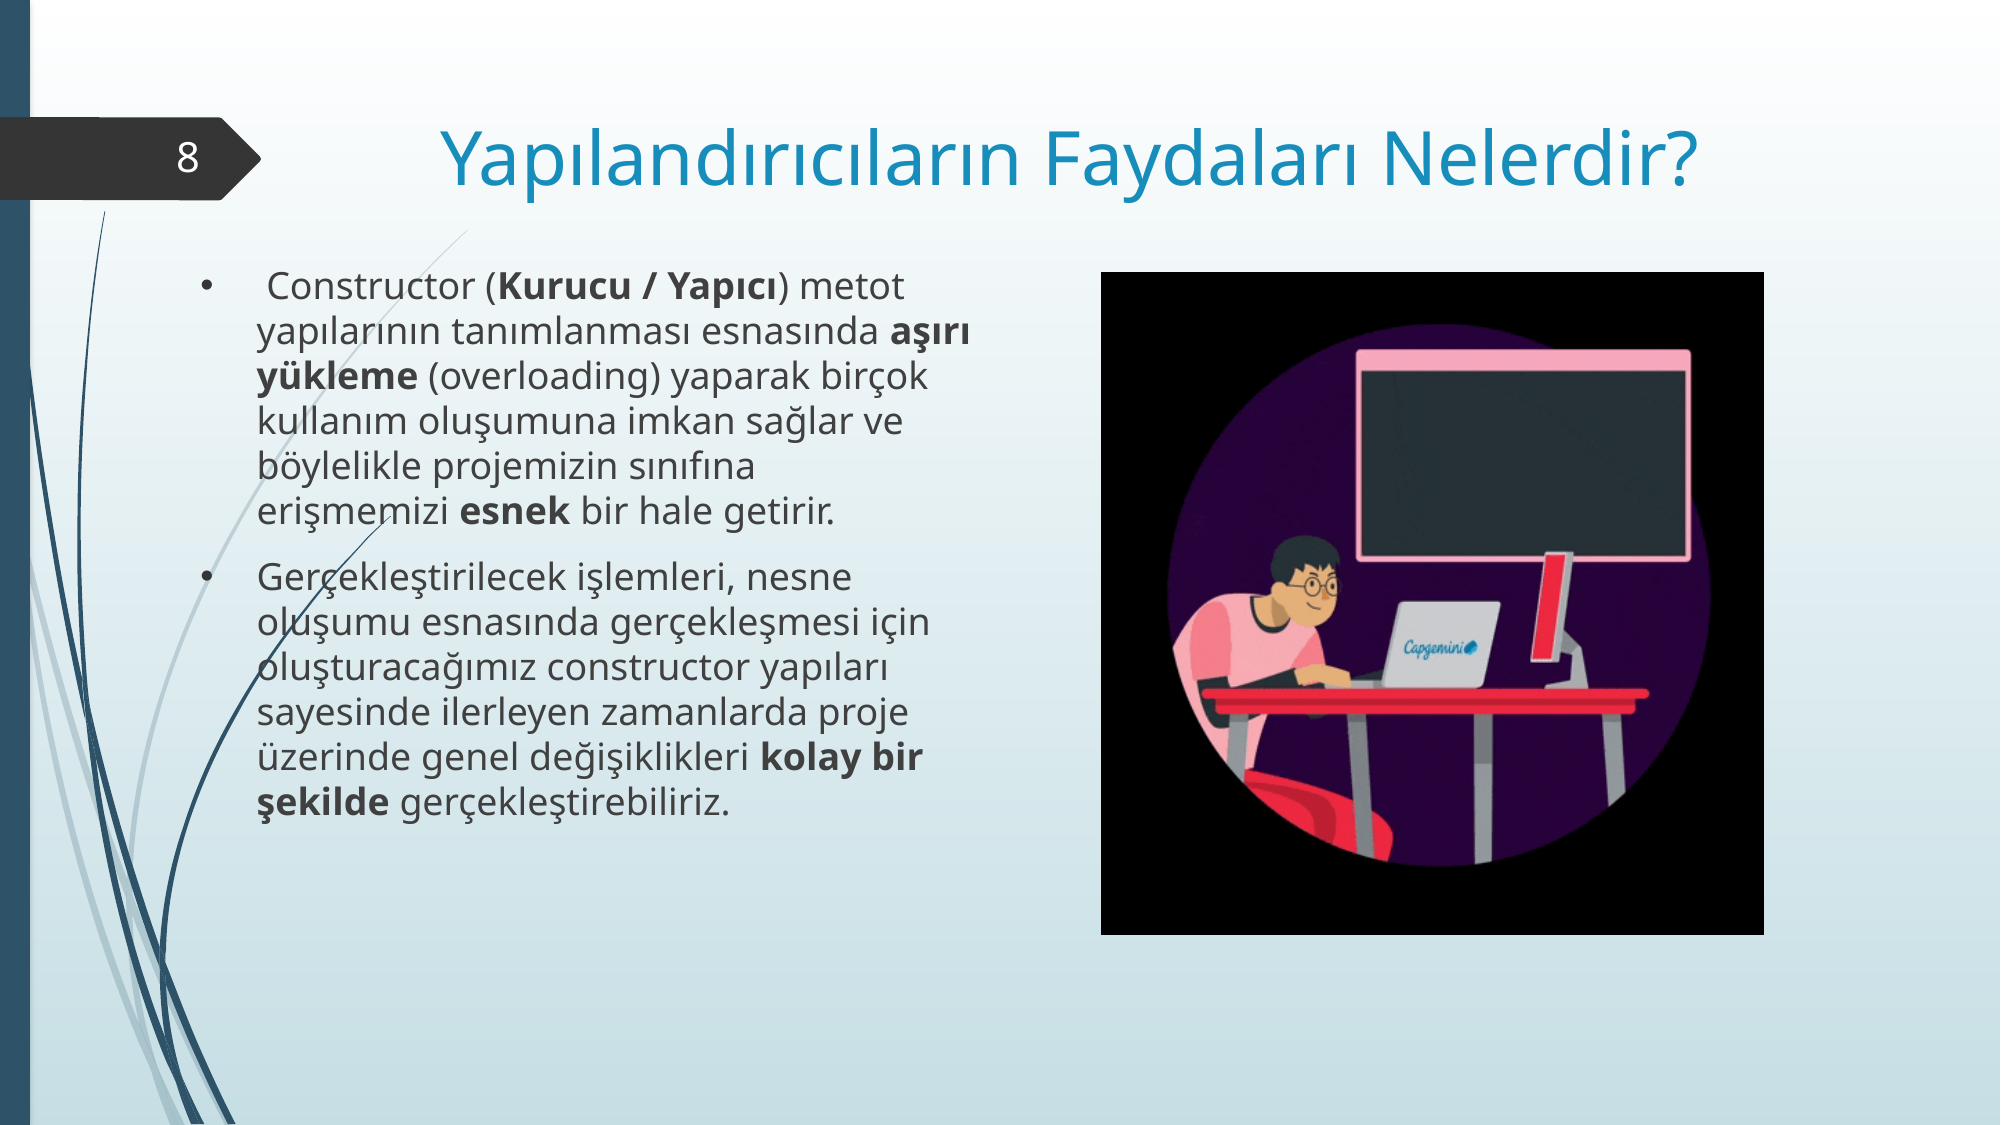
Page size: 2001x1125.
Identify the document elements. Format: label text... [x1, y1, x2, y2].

slide_number 8 [87, 129, 216, 190]
title Yapılandırıcıların Faydaları Nelerdir? [425, 102, 1888, 313]
list Constructor (Kurucu / Yapıcı) metot yapılarının tanımlanması esnasında aşırı yükleme (overloading) yaparak birçok kullanım oluşumuna imkan sağlar ve böylelikle projemizin sınıfına erişmemizi esnek bir hale getirir. Gerçekleştirilecek işlemleri, nesne oluşumu esnasında gerçekleşmesi için oluşturacağımız constructor yapıları sayesinde ilerleyen zamanlarda proje üzerinde genel değişiklikleri kolay bir şekilde gerçekleştirebiliriz. [185, 254, 1000, 955]
picture [1101, 272, 1764, 935]
